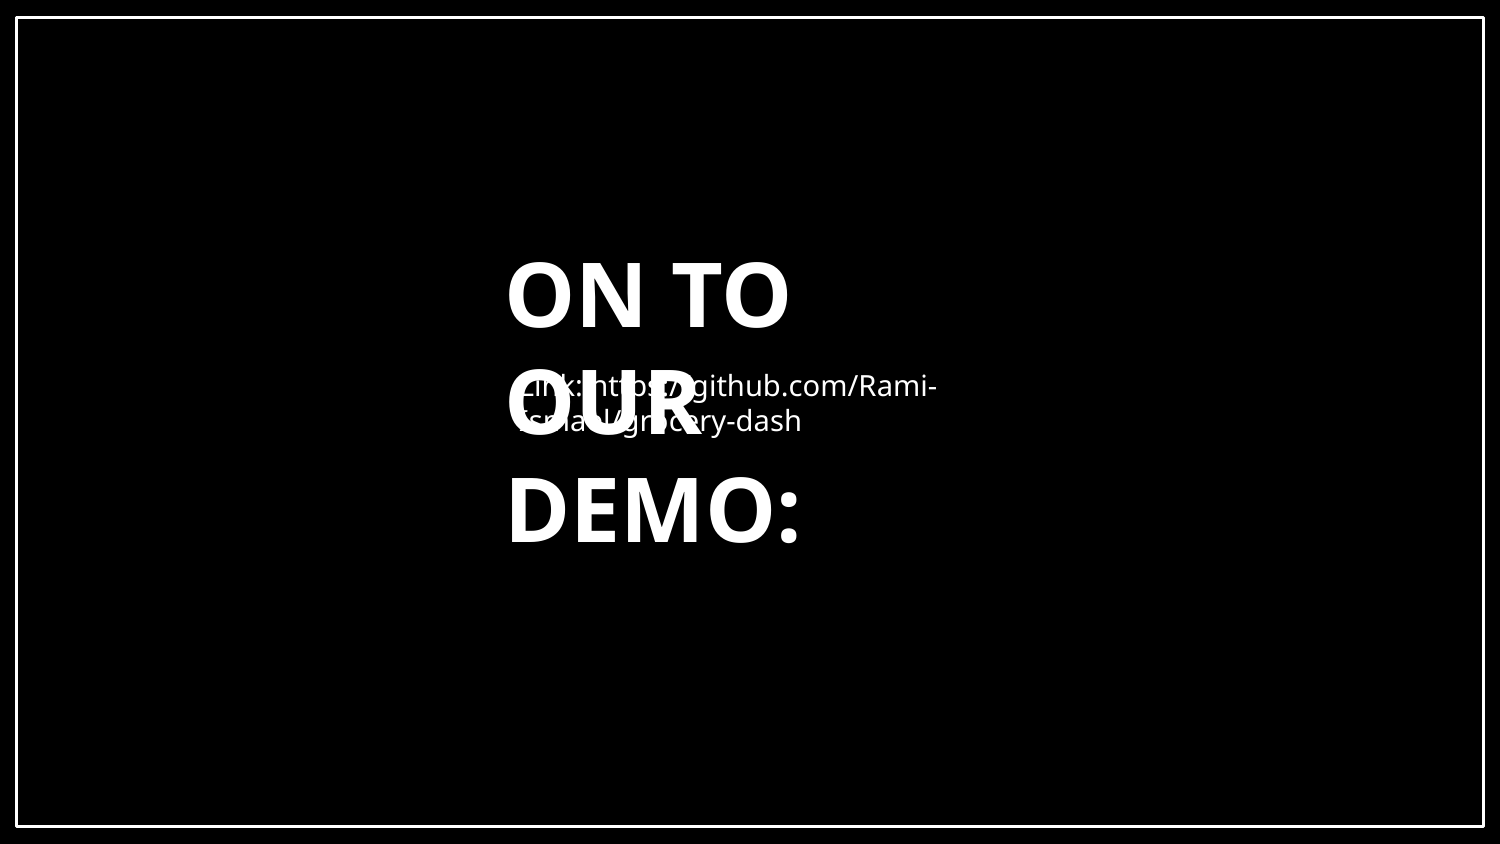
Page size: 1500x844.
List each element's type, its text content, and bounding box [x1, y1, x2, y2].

title ON TO OUR DEMO: [489, 222, 1011, 317]
text_box Link: https://github.com/Rami-Ismael/grocery-dash [503, 352, 996, 453]
